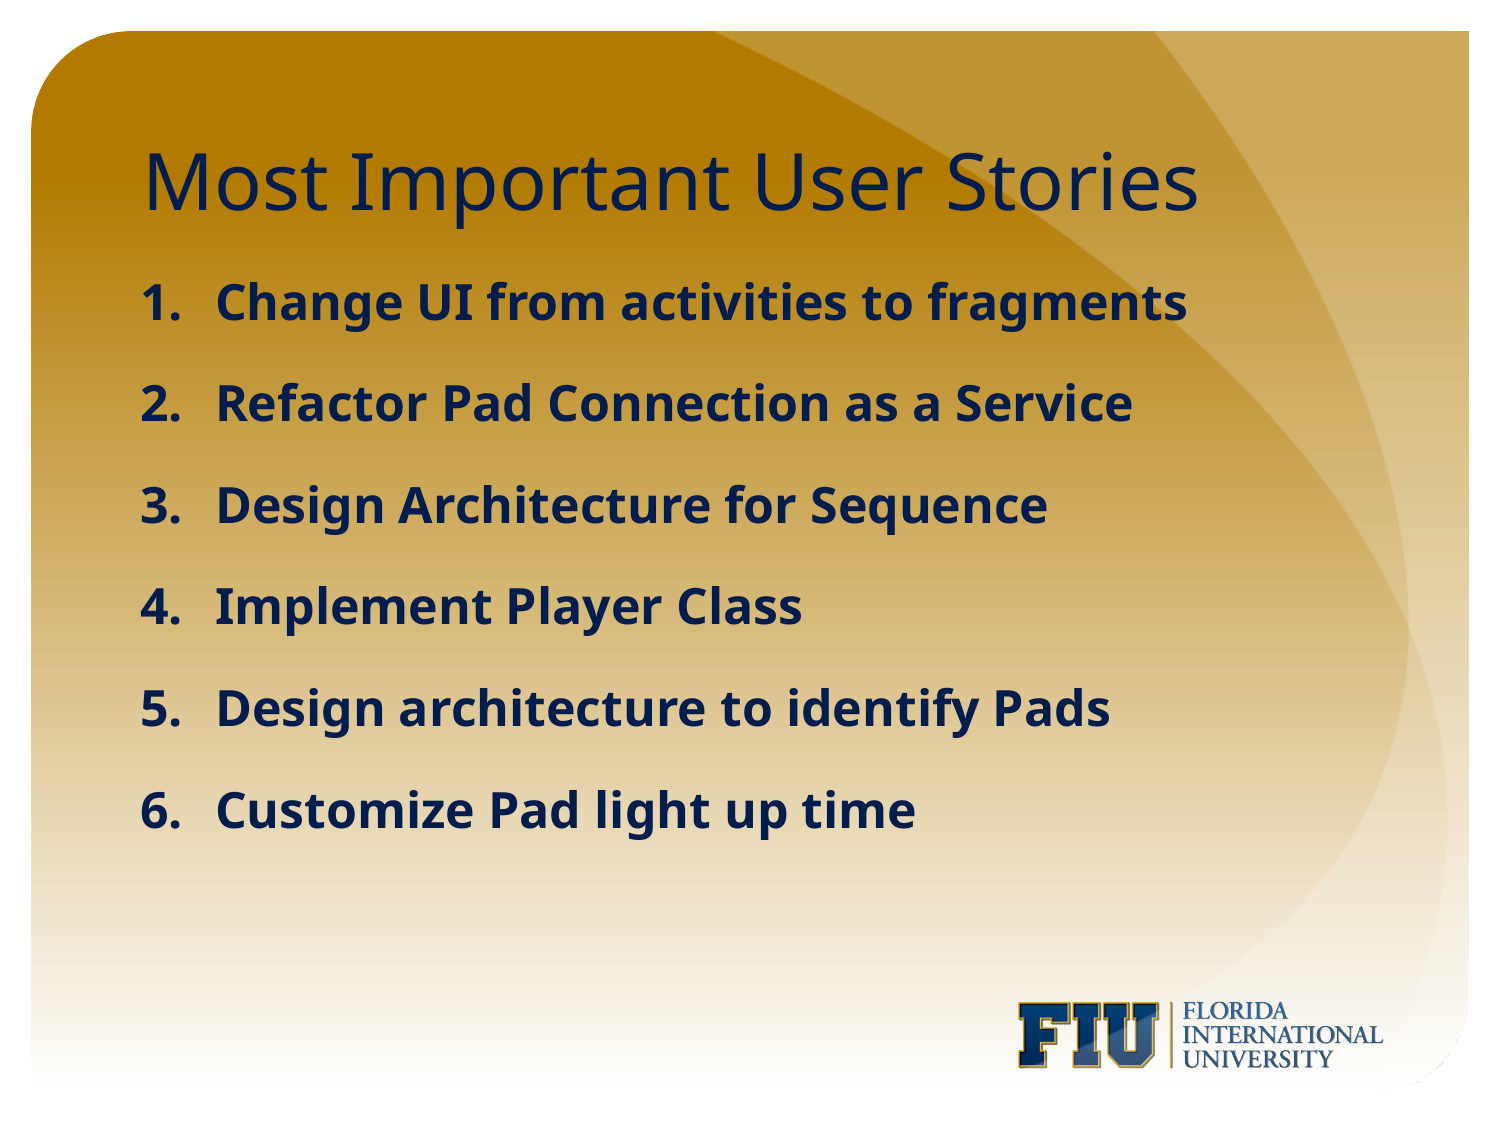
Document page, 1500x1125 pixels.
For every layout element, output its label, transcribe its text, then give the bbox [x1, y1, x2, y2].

list Change UI from activities to fragments Refactor Pad Connection as a Service Design Architecture for Sequence Implement Player Class Design architecture to identify Pads Customize Pad light up time [125, 262, 1369, 953]
picture [24, 30, 1473, 1094]
title Most Important User Stories [127, 62, 1372, 234]
